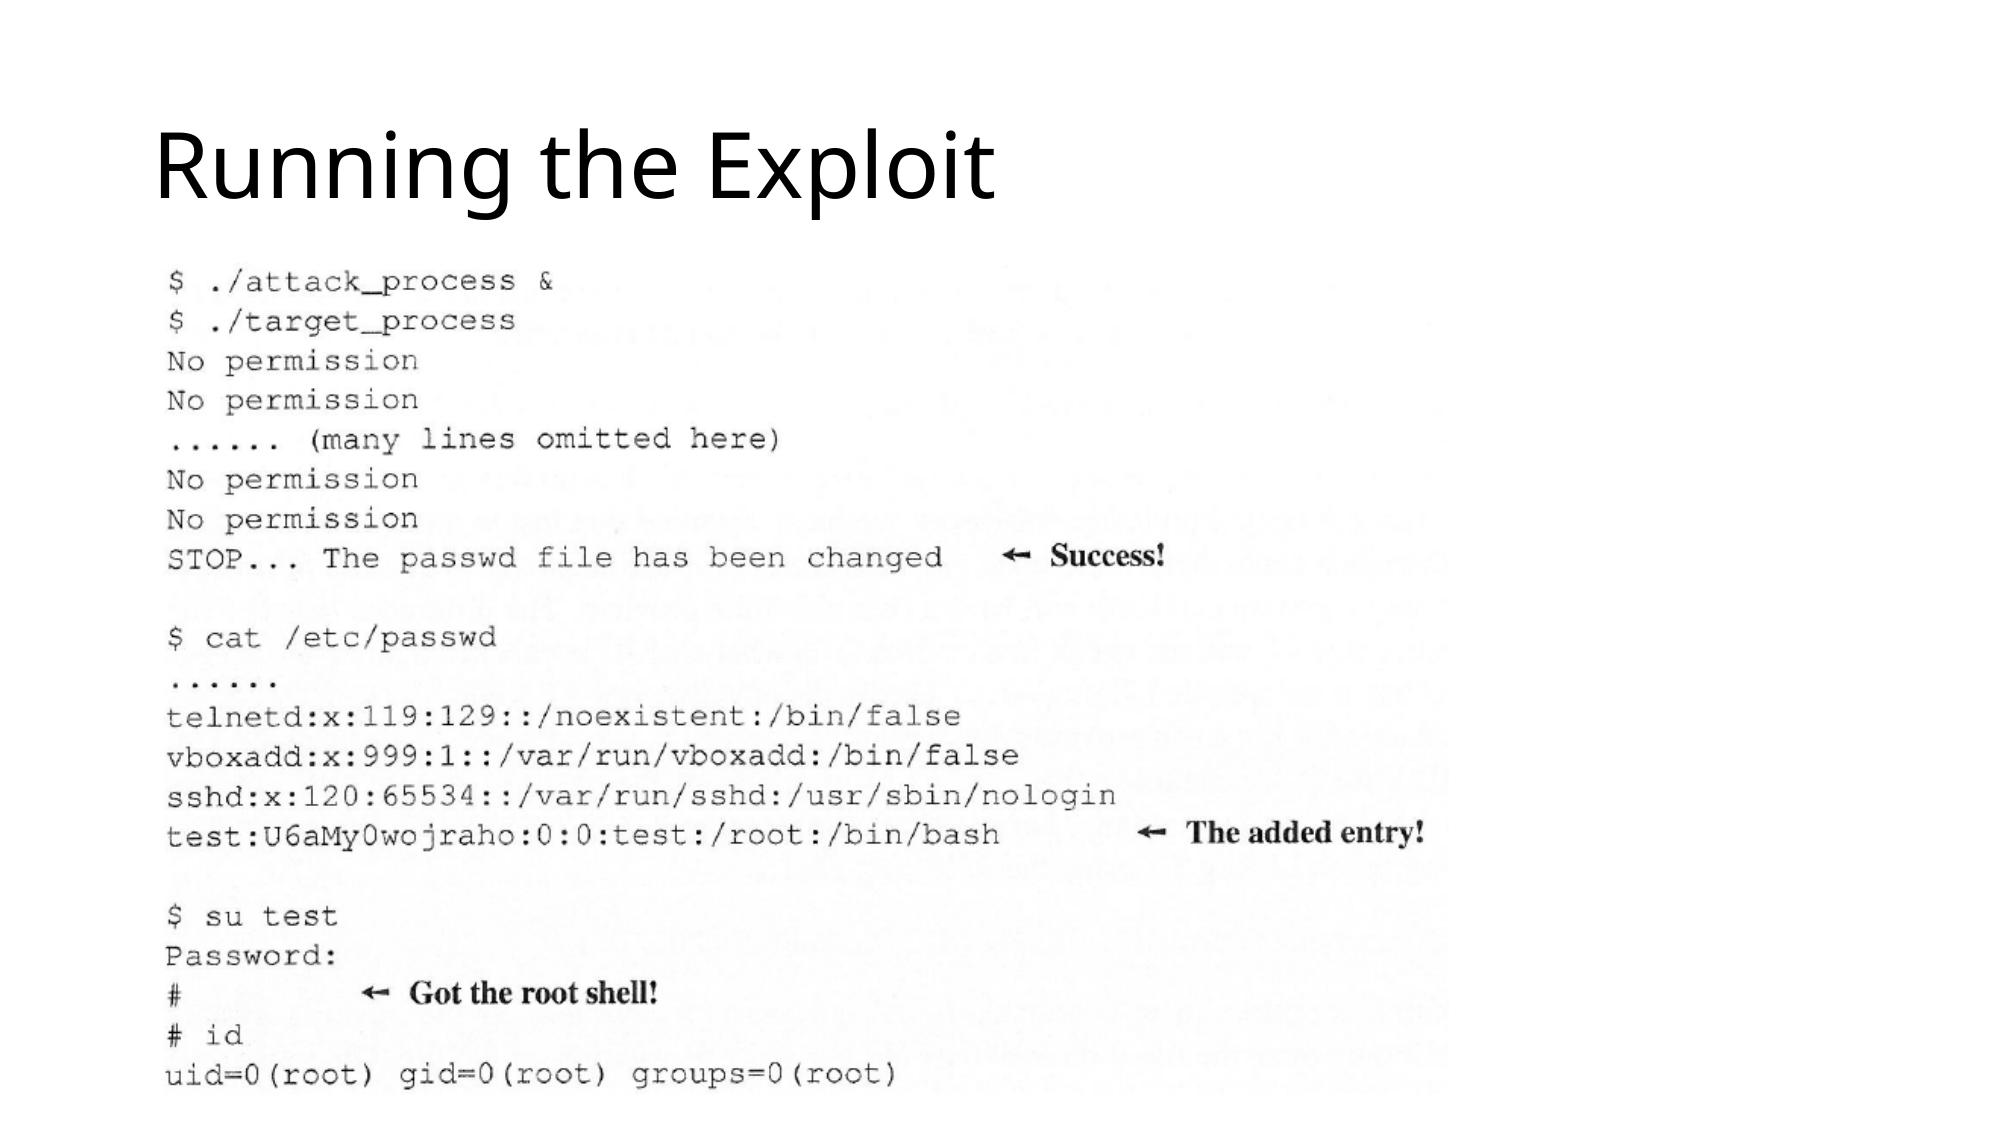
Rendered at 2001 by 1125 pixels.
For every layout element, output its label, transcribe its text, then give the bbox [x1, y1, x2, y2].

title Running the Exploit [137, 59, 1863, 278]
picture [137, 249, 1449, 1111]
